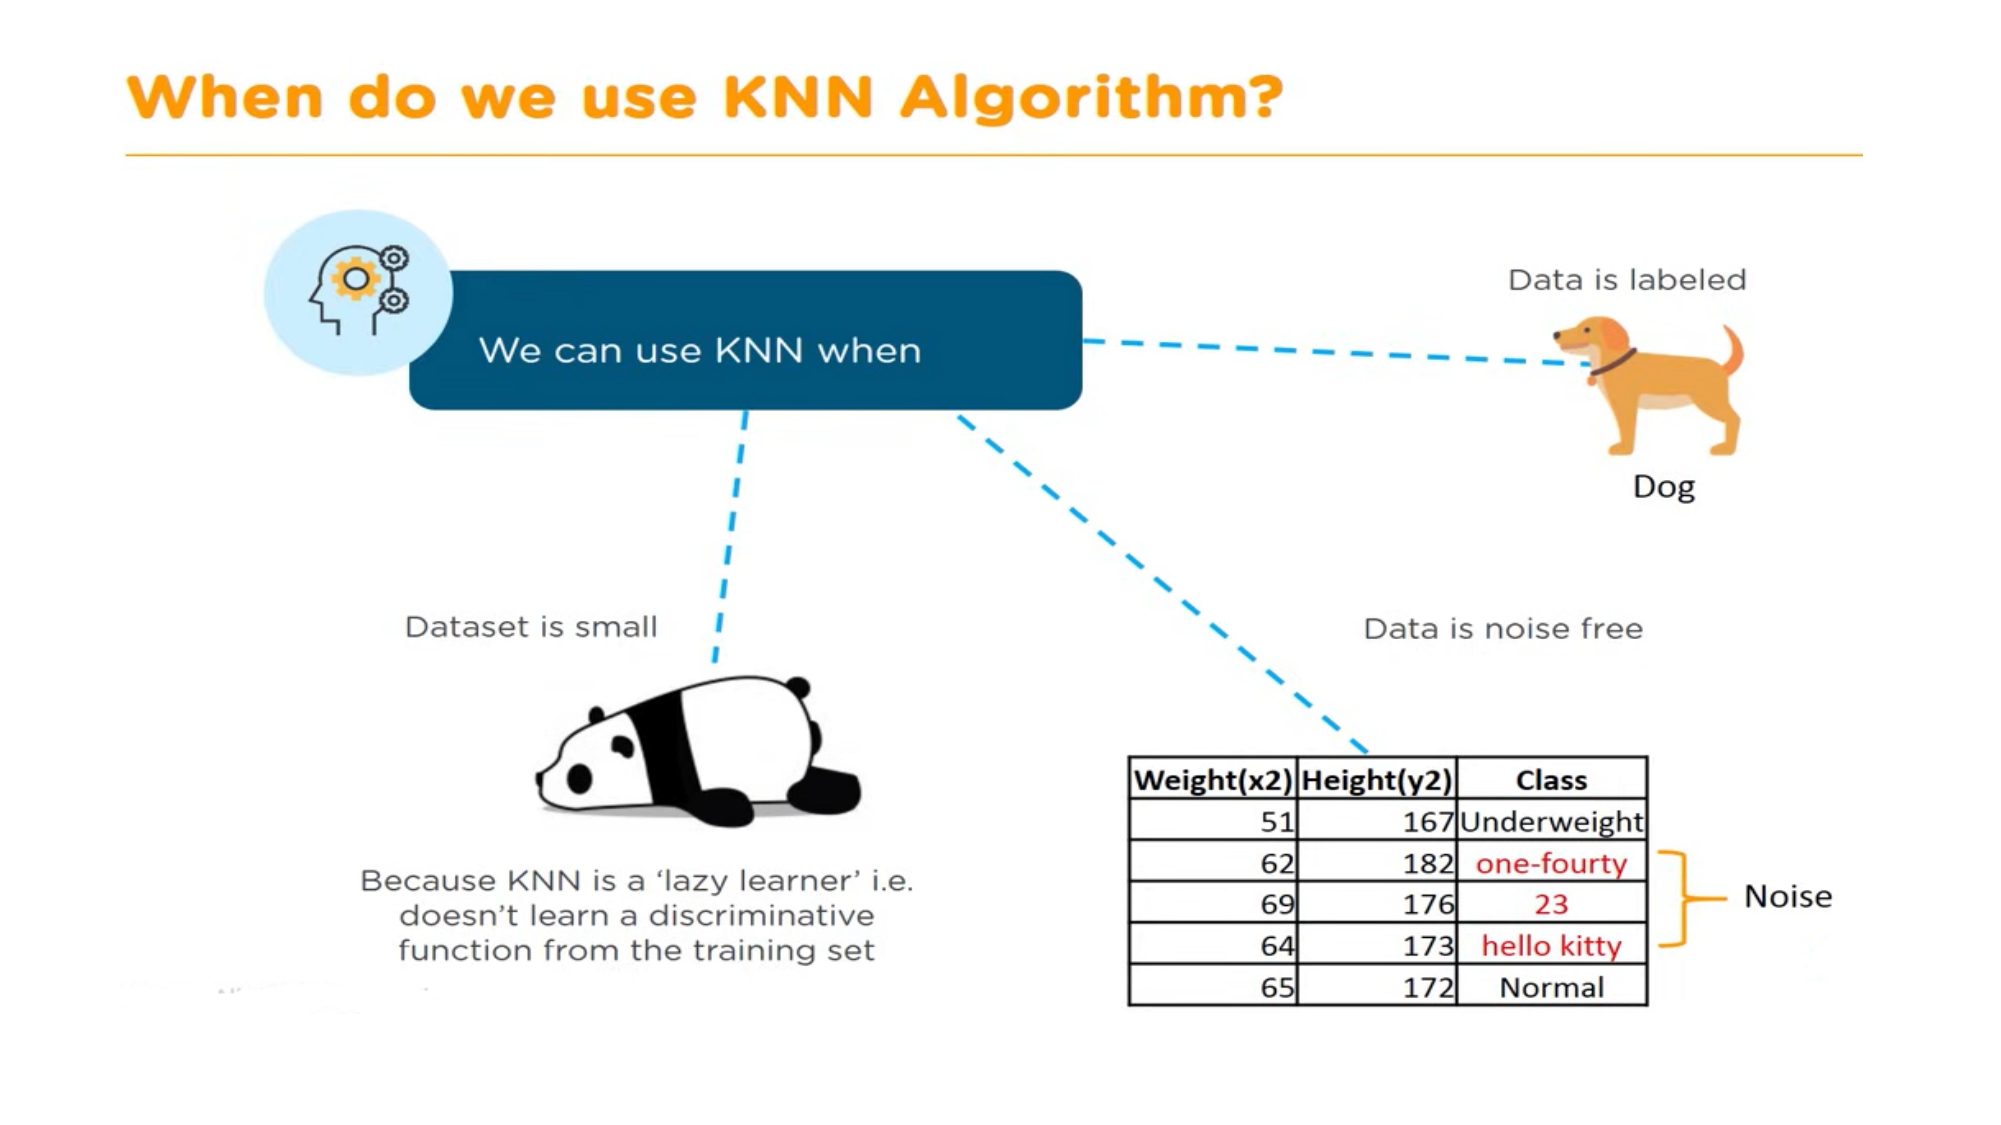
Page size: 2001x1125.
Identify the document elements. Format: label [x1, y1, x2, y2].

list [114, 59, 1863, 1014]
